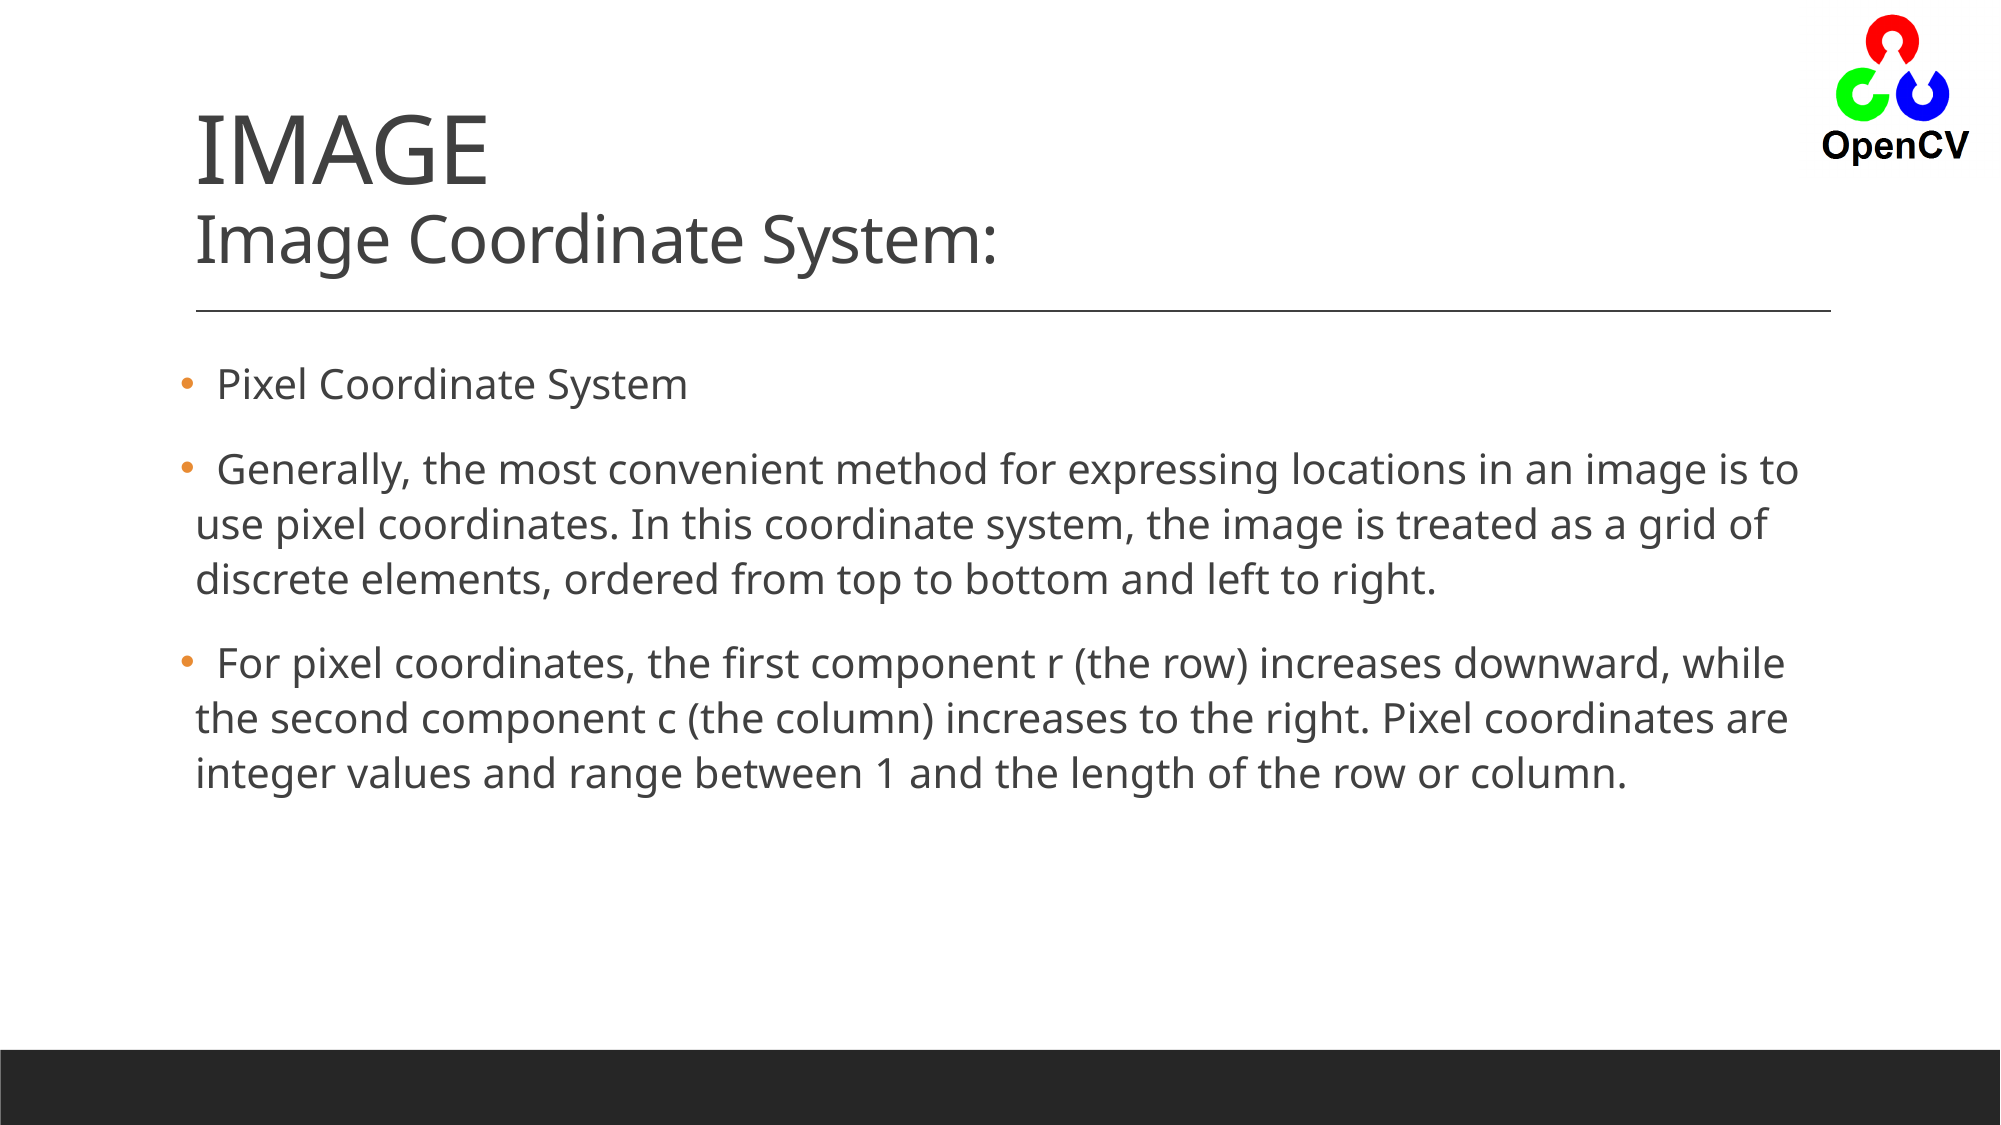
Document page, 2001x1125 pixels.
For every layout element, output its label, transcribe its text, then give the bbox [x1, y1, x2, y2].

picture [1798, 0, 2000, 178]
title IMAGE Image Coordinate System: [180, 47, 1830, 285]
list Pixel Coordinate System Generally, the most convenient method for expressing locations in an image is to use pixel coordinates. In this coordinate system, the image is treated as a grid of discrete elements, ordered from top to bottom and left to right. For pixel coordinates, the first component r (the row) increases downward, while the second component c (the column) increases to the right. Pixel coordinates are integer values and range between 1 and the length of the row or column. [180, 345, 1830, 963]
